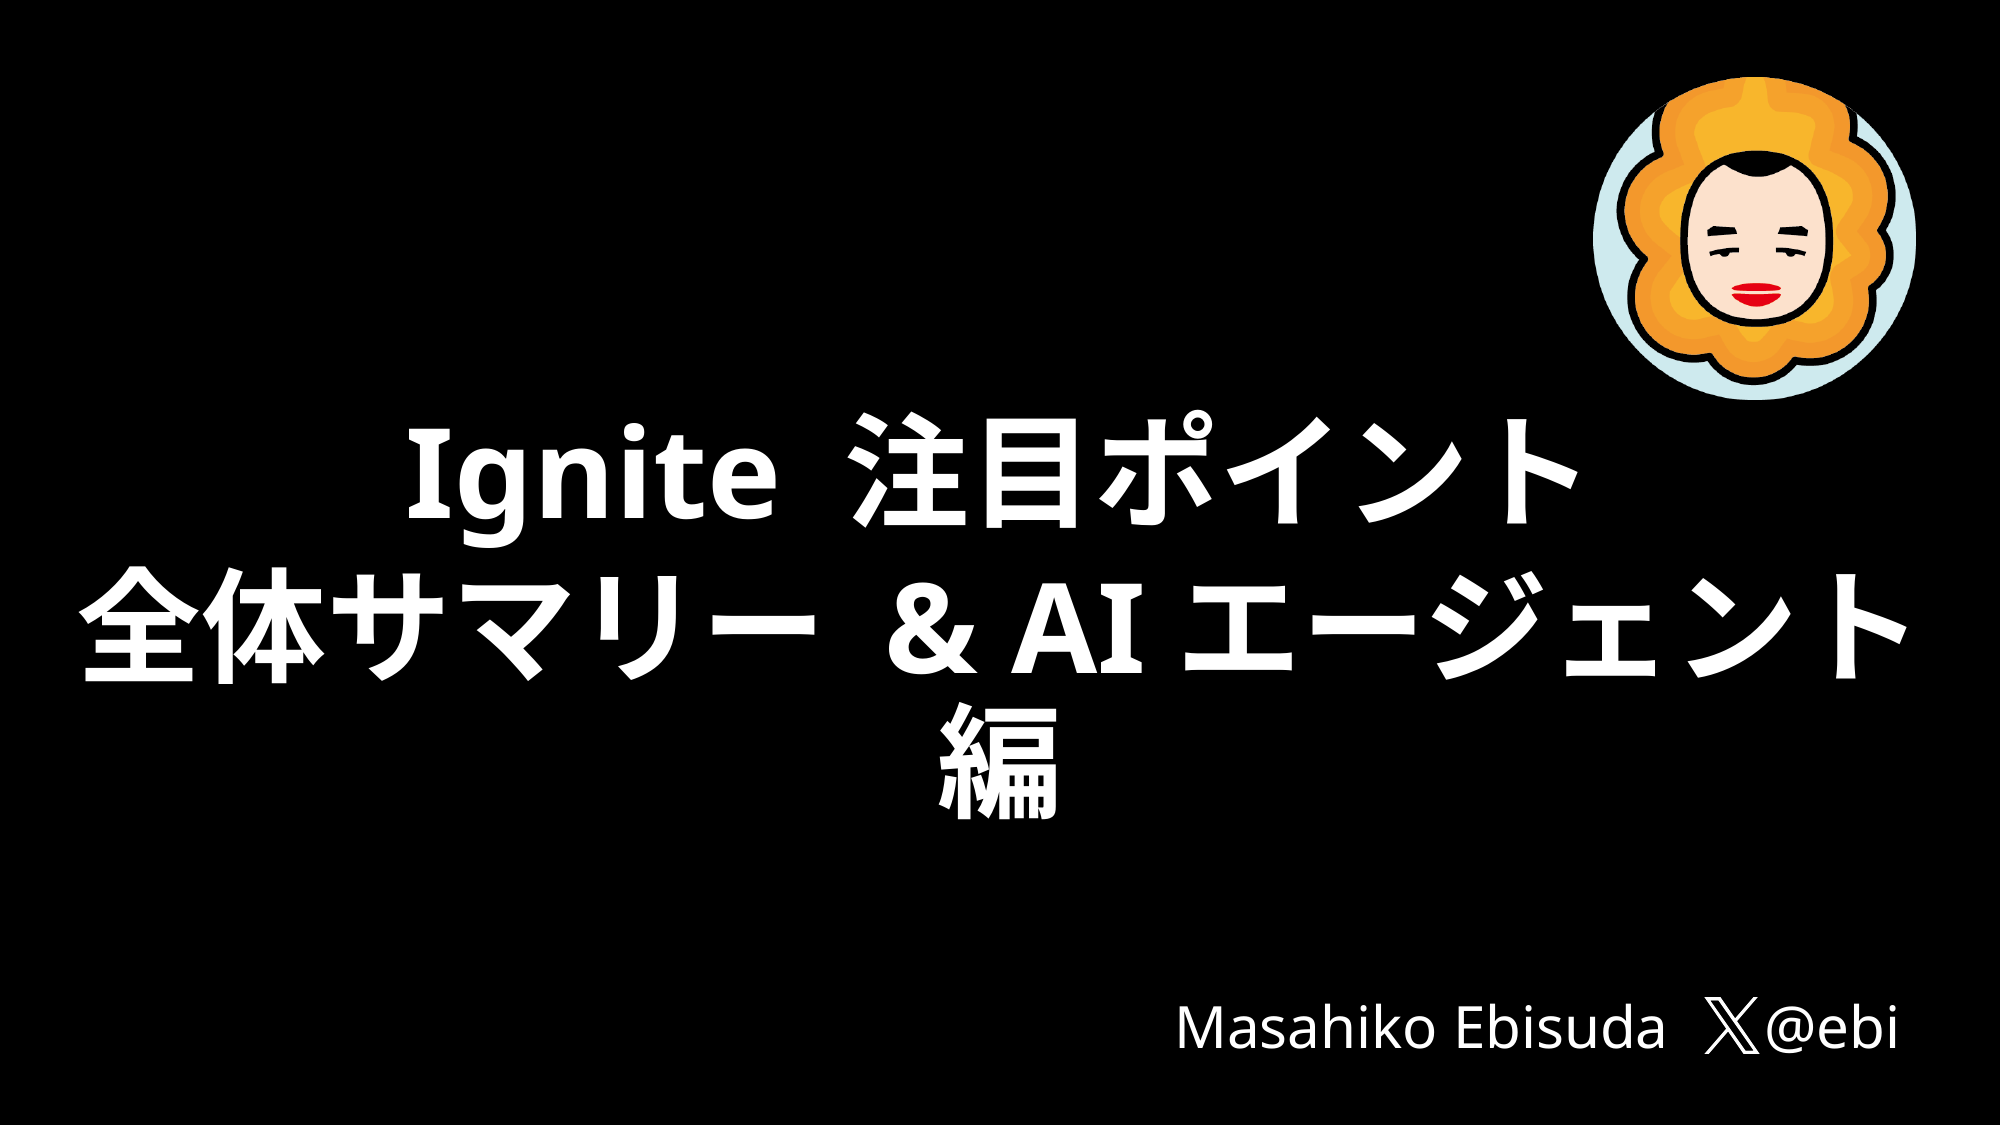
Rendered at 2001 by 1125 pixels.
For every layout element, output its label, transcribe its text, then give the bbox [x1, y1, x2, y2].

list Ignite 注目ポイント 全体サマリー & AIエージェント編 [0, 402, 2000, 862]
picture [1593, 77, 1916, 400]
text_box Masahiko Ebisuda [1159, 982, 1684, 1068]
text_box @ebi [1749, 982, 1916, 1068]
picture [1704, 997, 1760, 1054]
